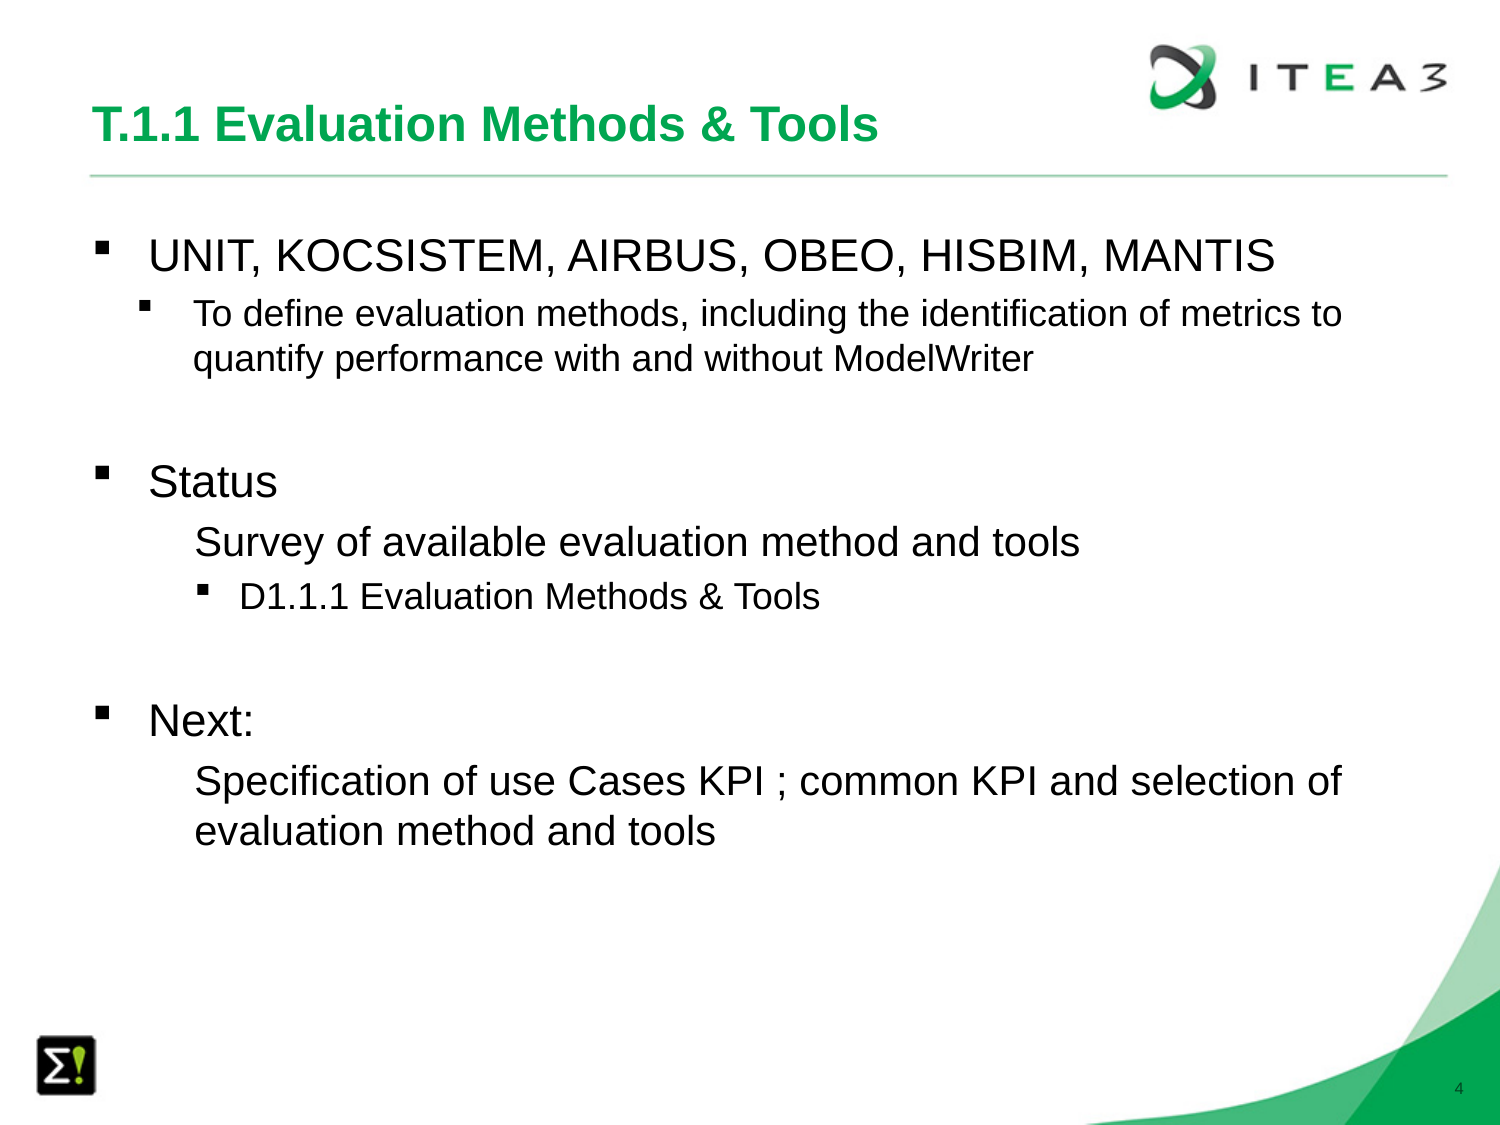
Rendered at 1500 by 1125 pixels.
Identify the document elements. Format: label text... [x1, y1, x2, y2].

title T.1.1 Evaluation Methods & Tools [76, 23, 1099, 160]
picture [0, 0, 1500, 1125]
list UNIT, KOCSISTEM, AIRBUS, OBEO, HISBIM, MANTIS To define evaluation methods, including the identification of metrics to quantify performance with and without ModelWriter Status Survey of available evaluation method and tools D1.1.1 Evaluation Methods & Tools Next: Specification of use Cases KPI ; common KPI and selection of evaluation method and tools [76, 218, 1447, 1046]
